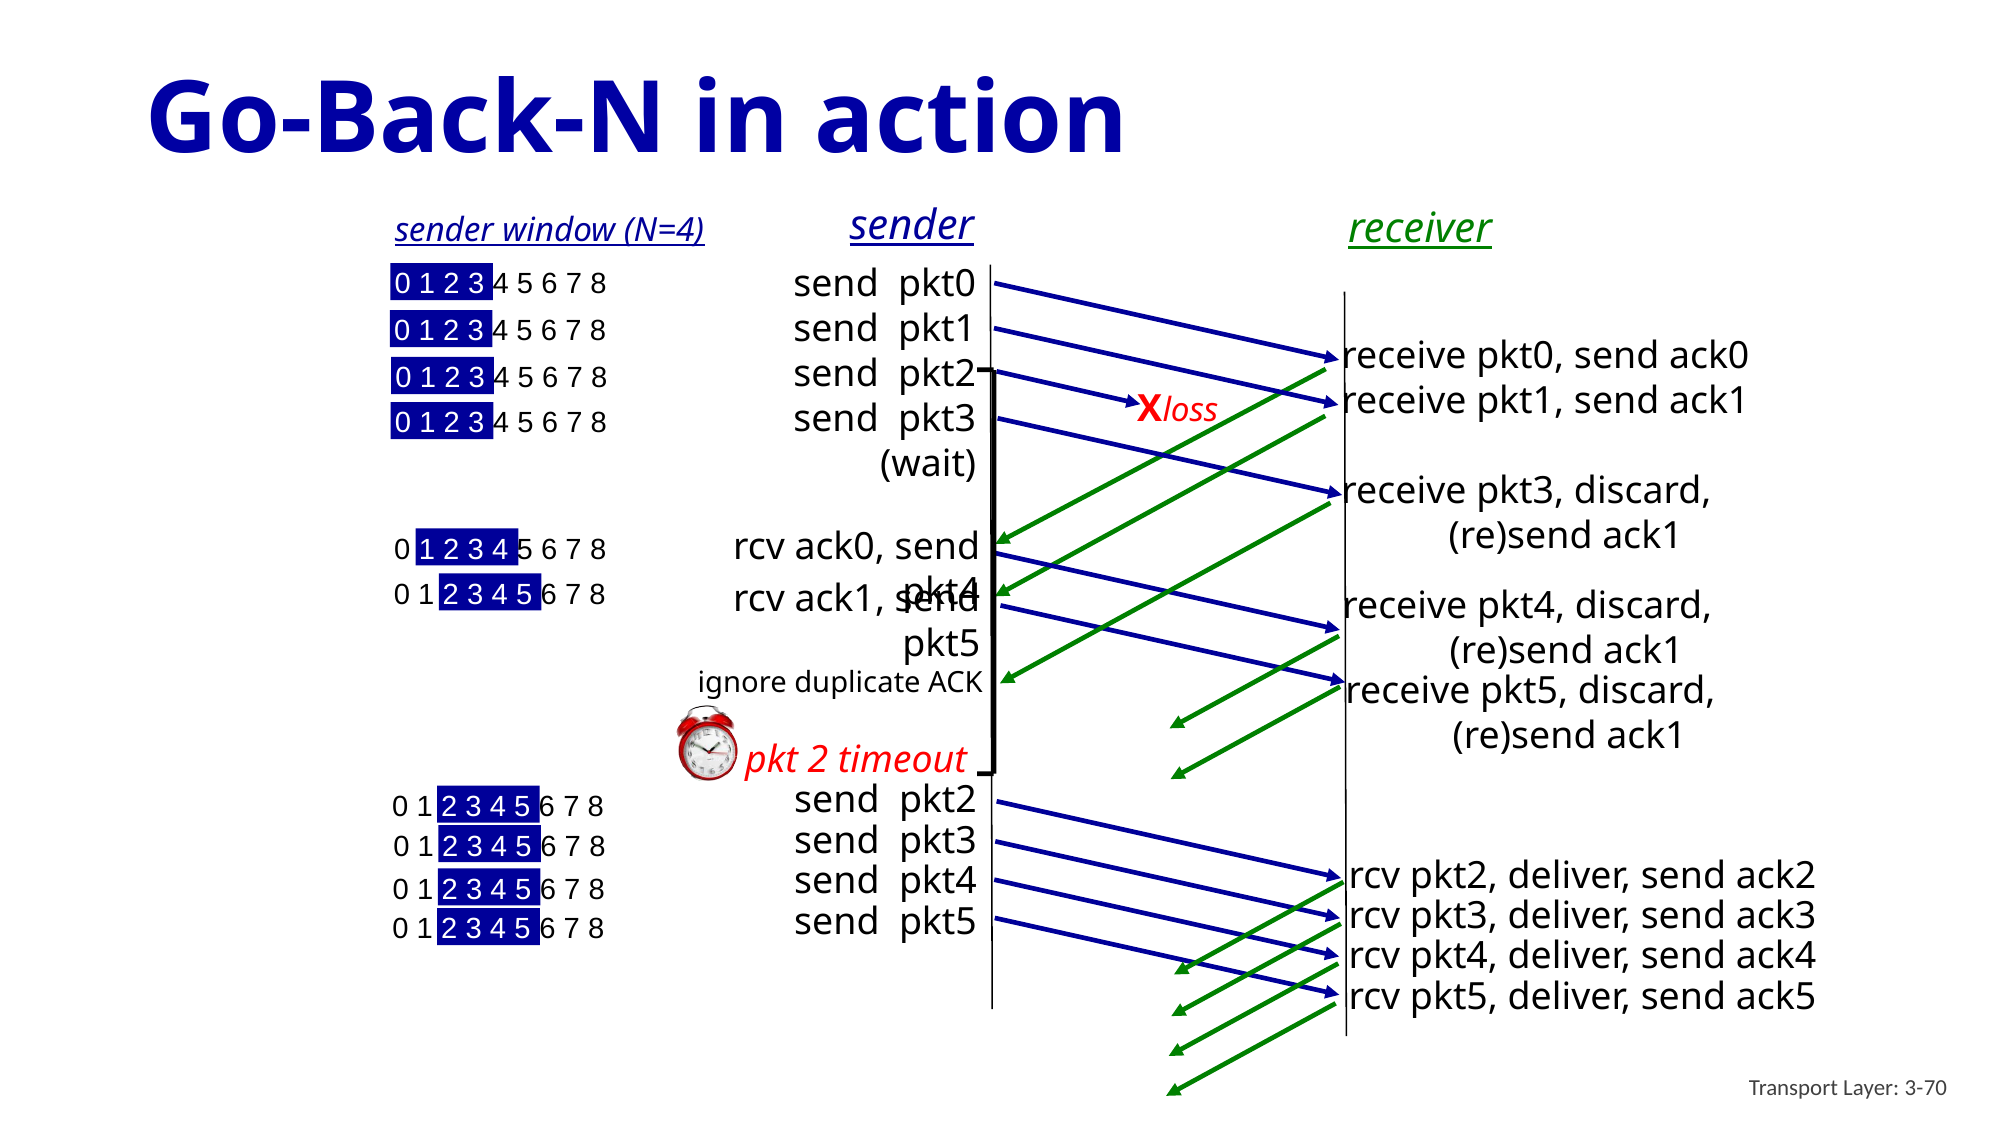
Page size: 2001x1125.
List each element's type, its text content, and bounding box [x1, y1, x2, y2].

text_box Go-Back-N in action [130, 47, 1952, 194]
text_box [1169, 635, 1341, 780]
text_box send pkt2 send pkt3 send pkt4 send pkt5 [779, 795, 991, 950]
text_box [993, 282, 1343, 496]
text_box [1004, 504, 1329, 684]
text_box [1165, 881, 1344, 1097]
text_box sender [834, 190, 989, 256]
text_box [1004, 566, 1051, 597]
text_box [376, 779, 629, 953]
text_box receiver [1333, 193, 1507, 259]
text_box send pkt0 send pkt1 send pkt2 send pkt3 (wait) [778, 251, 992, 368]
text_box Transport Layer: 3-70 [1512, 1056, 1962, 1117]
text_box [669, 676, 999, 787]
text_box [379, 514, 996, 565]
text_box receive pkt5, discard, (re)send ack1 [1346, 659, 1741, 764]
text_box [669, 369, 999, 516]
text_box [378, 566, 996, 672]
text_box rcv pkt2, deliver, send ack2 rcv pkt3, deliver, send ack3 rcv pkt4, deliver, send ack4 rcv pkt5, deliver, send ack5 [1347, 848, 1832, 1025]
text_box sender window (N=4) [379, 200, 720, 256]
text_box receive pkt4, discard, (re)send ack1 [1327, 573, 1738, 659]
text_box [993, 800, 1342, 995]
text_box receive pkt0, send ack0 receive pkt1, send ack1 receive pkt3, discard, (re)send ack1 [1326, 323, 1765, 564]
text_box [1004, 504, 1071, 544]
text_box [378, 257, 631, 447]
